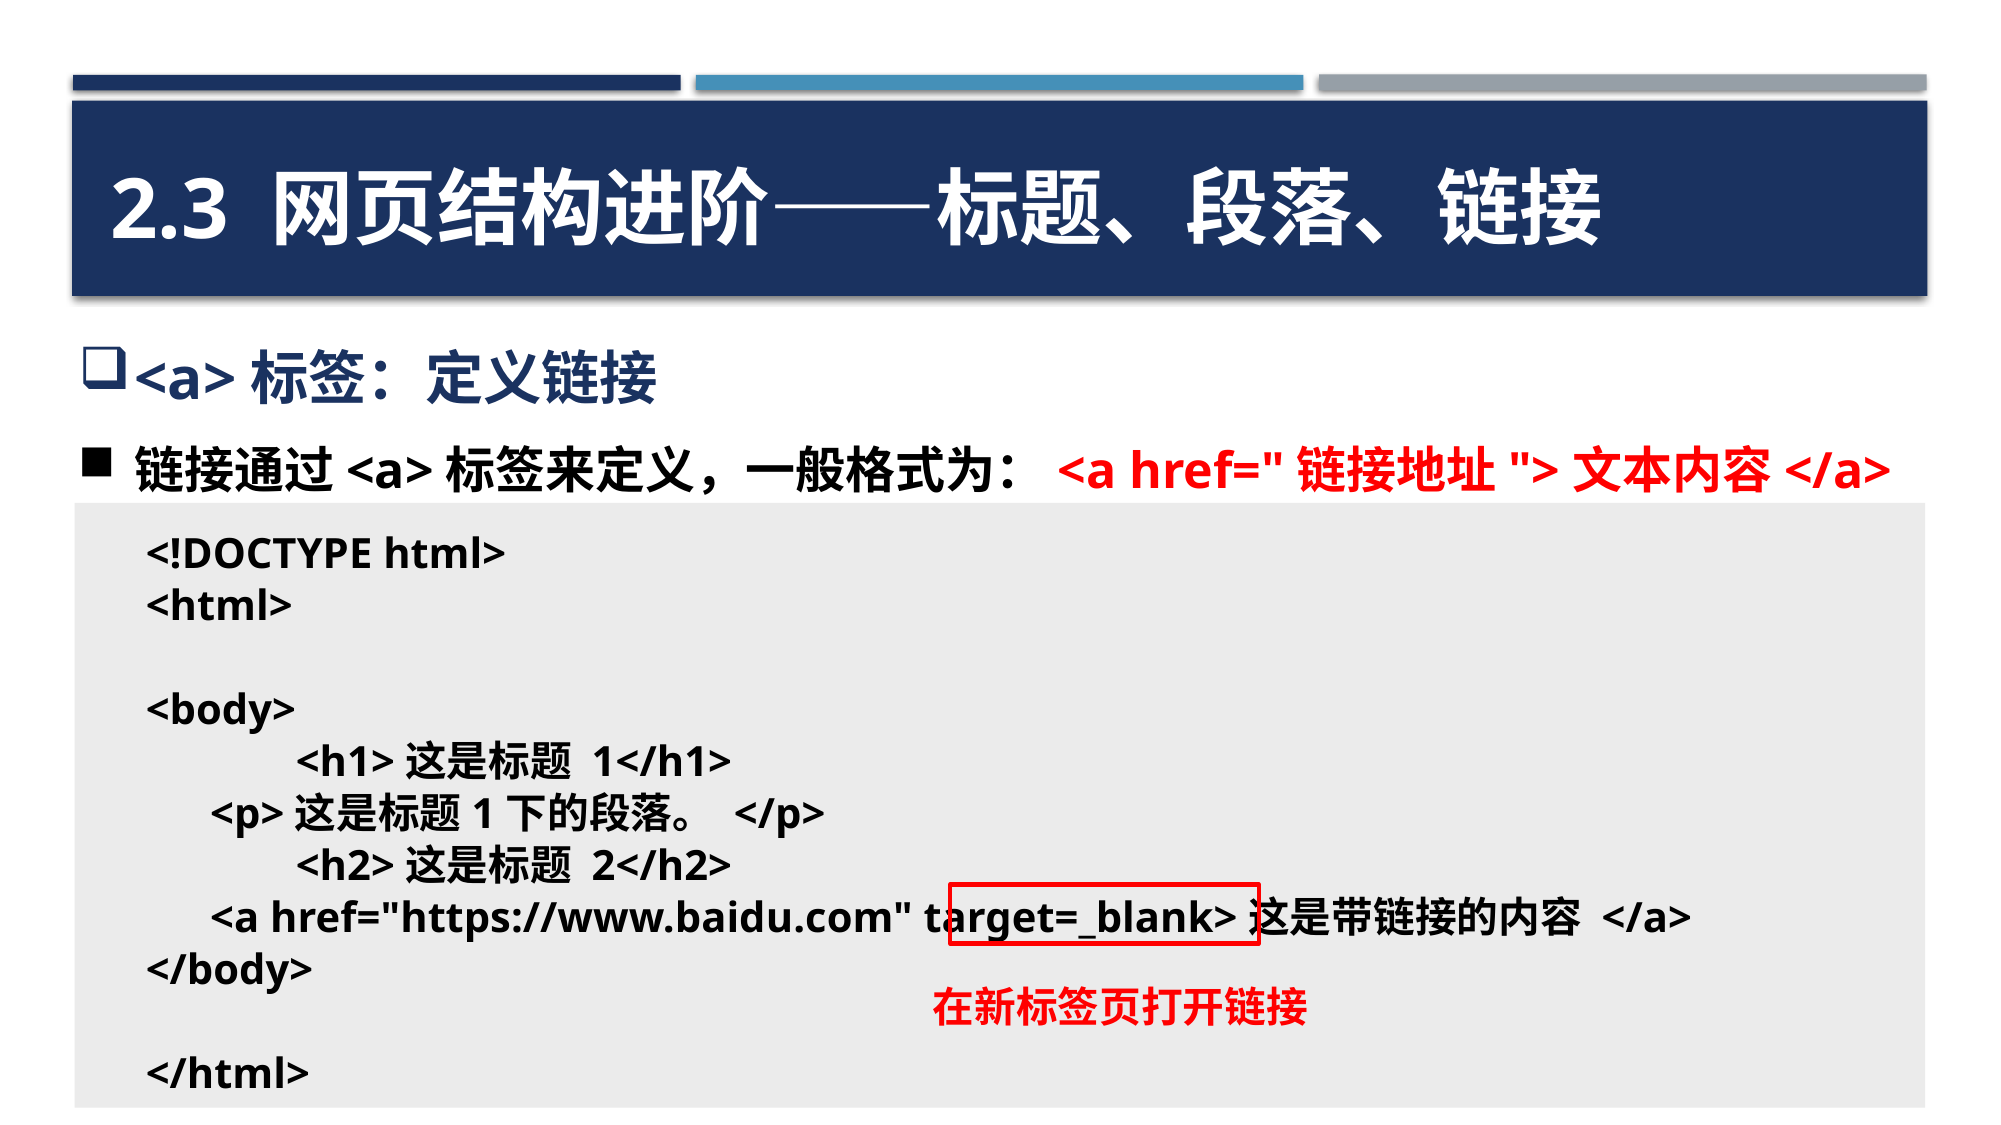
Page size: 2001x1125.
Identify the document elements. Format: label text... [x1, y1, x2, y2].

text_box <a>标签：定义链接 [63, 298, 1925, 419]
text_box 2.3 网页结构进阶——标题、段落、链接 [95, 147, 1689, 263]
text_box 链接通过<a>标签来定义，一般格式为：<a href="链接地址">文本内容</a> [63, 401, 1924, 506]
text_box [74, 502, 1926, 1109]
